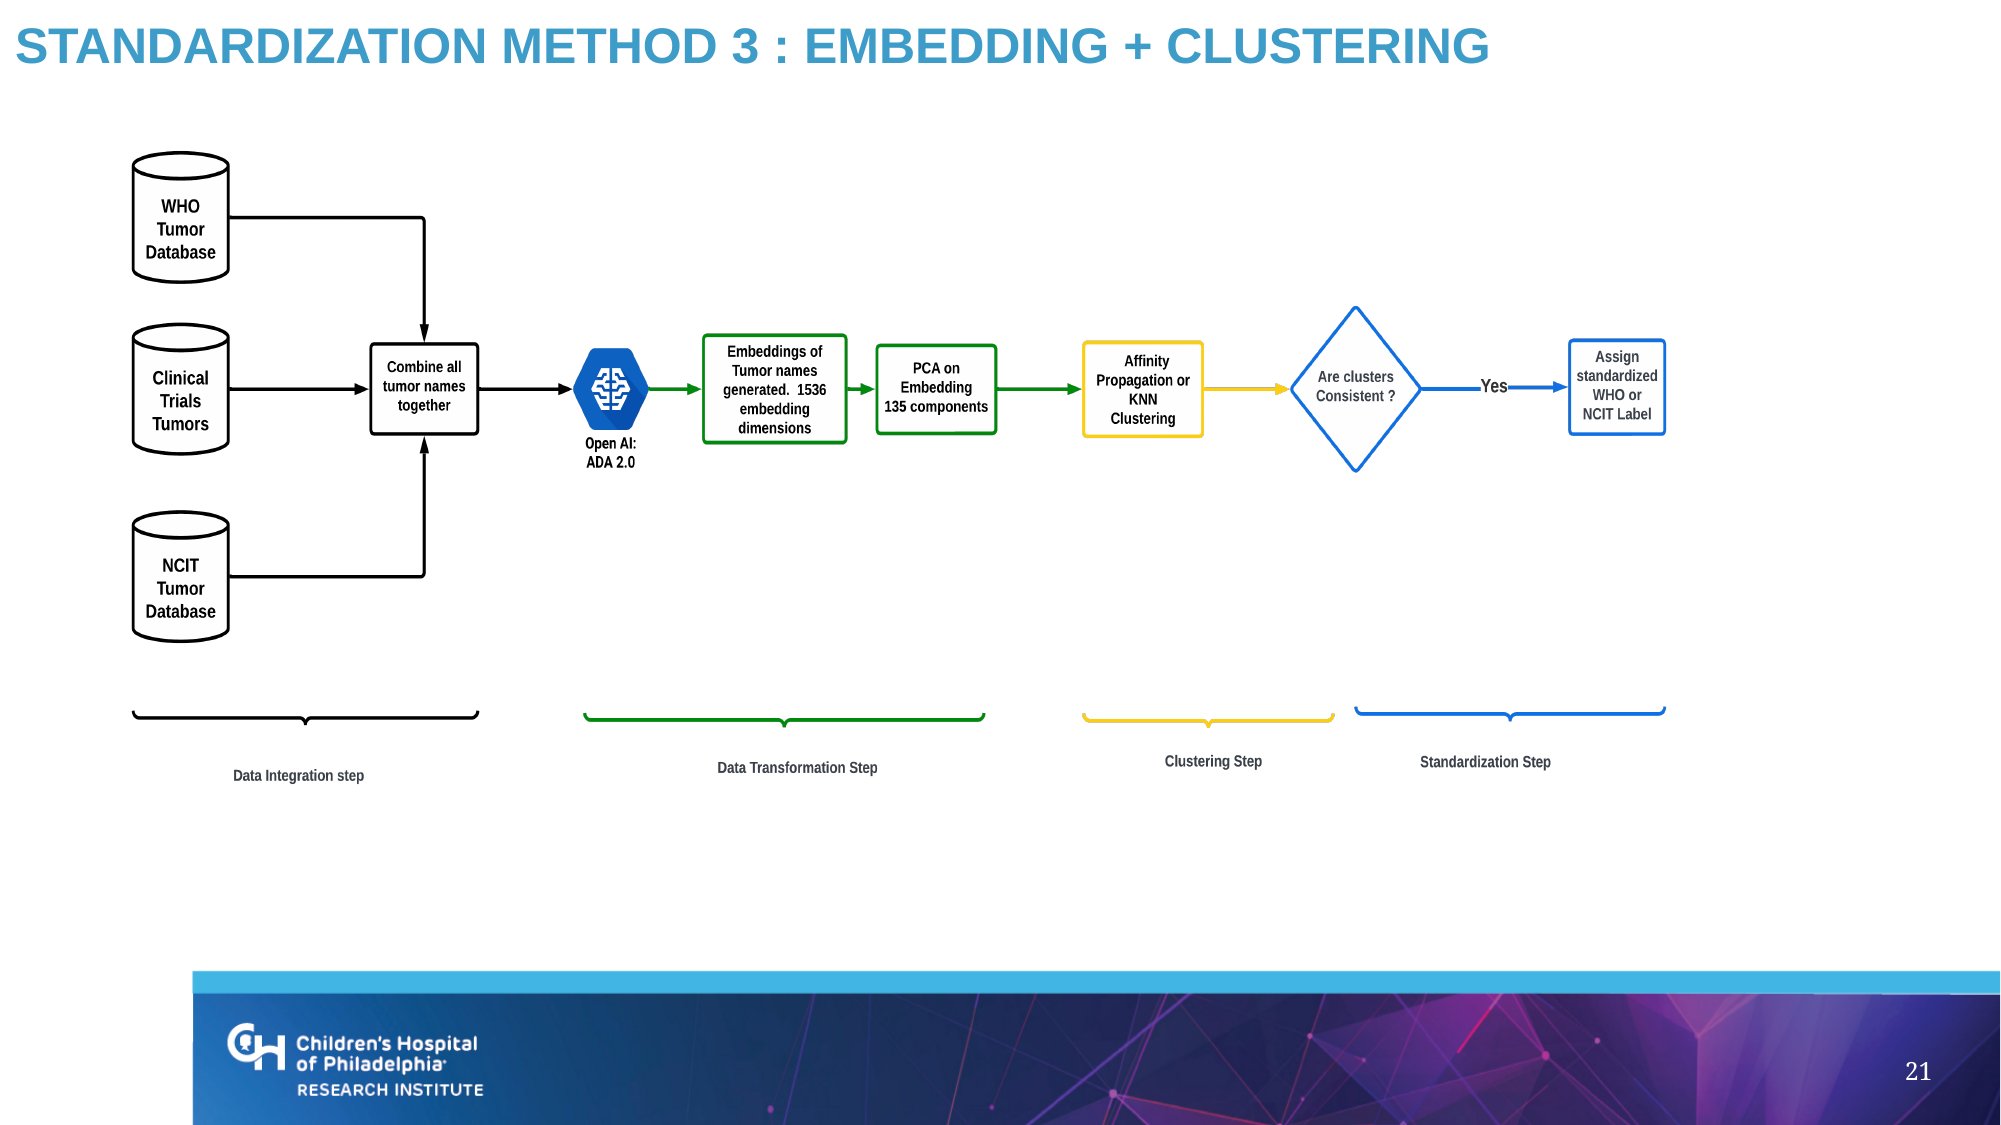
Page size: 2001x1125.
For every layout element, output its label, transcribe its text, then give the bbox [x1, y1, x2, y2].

title Standardization Method 3 : Embedding + Clustering [0, 0, 1807, 142]
list [34, 243, 1841, 882]
slide_number 21 [1857, 1042, 1948, 1103]
picture [0, 0, 2001, 1125]
